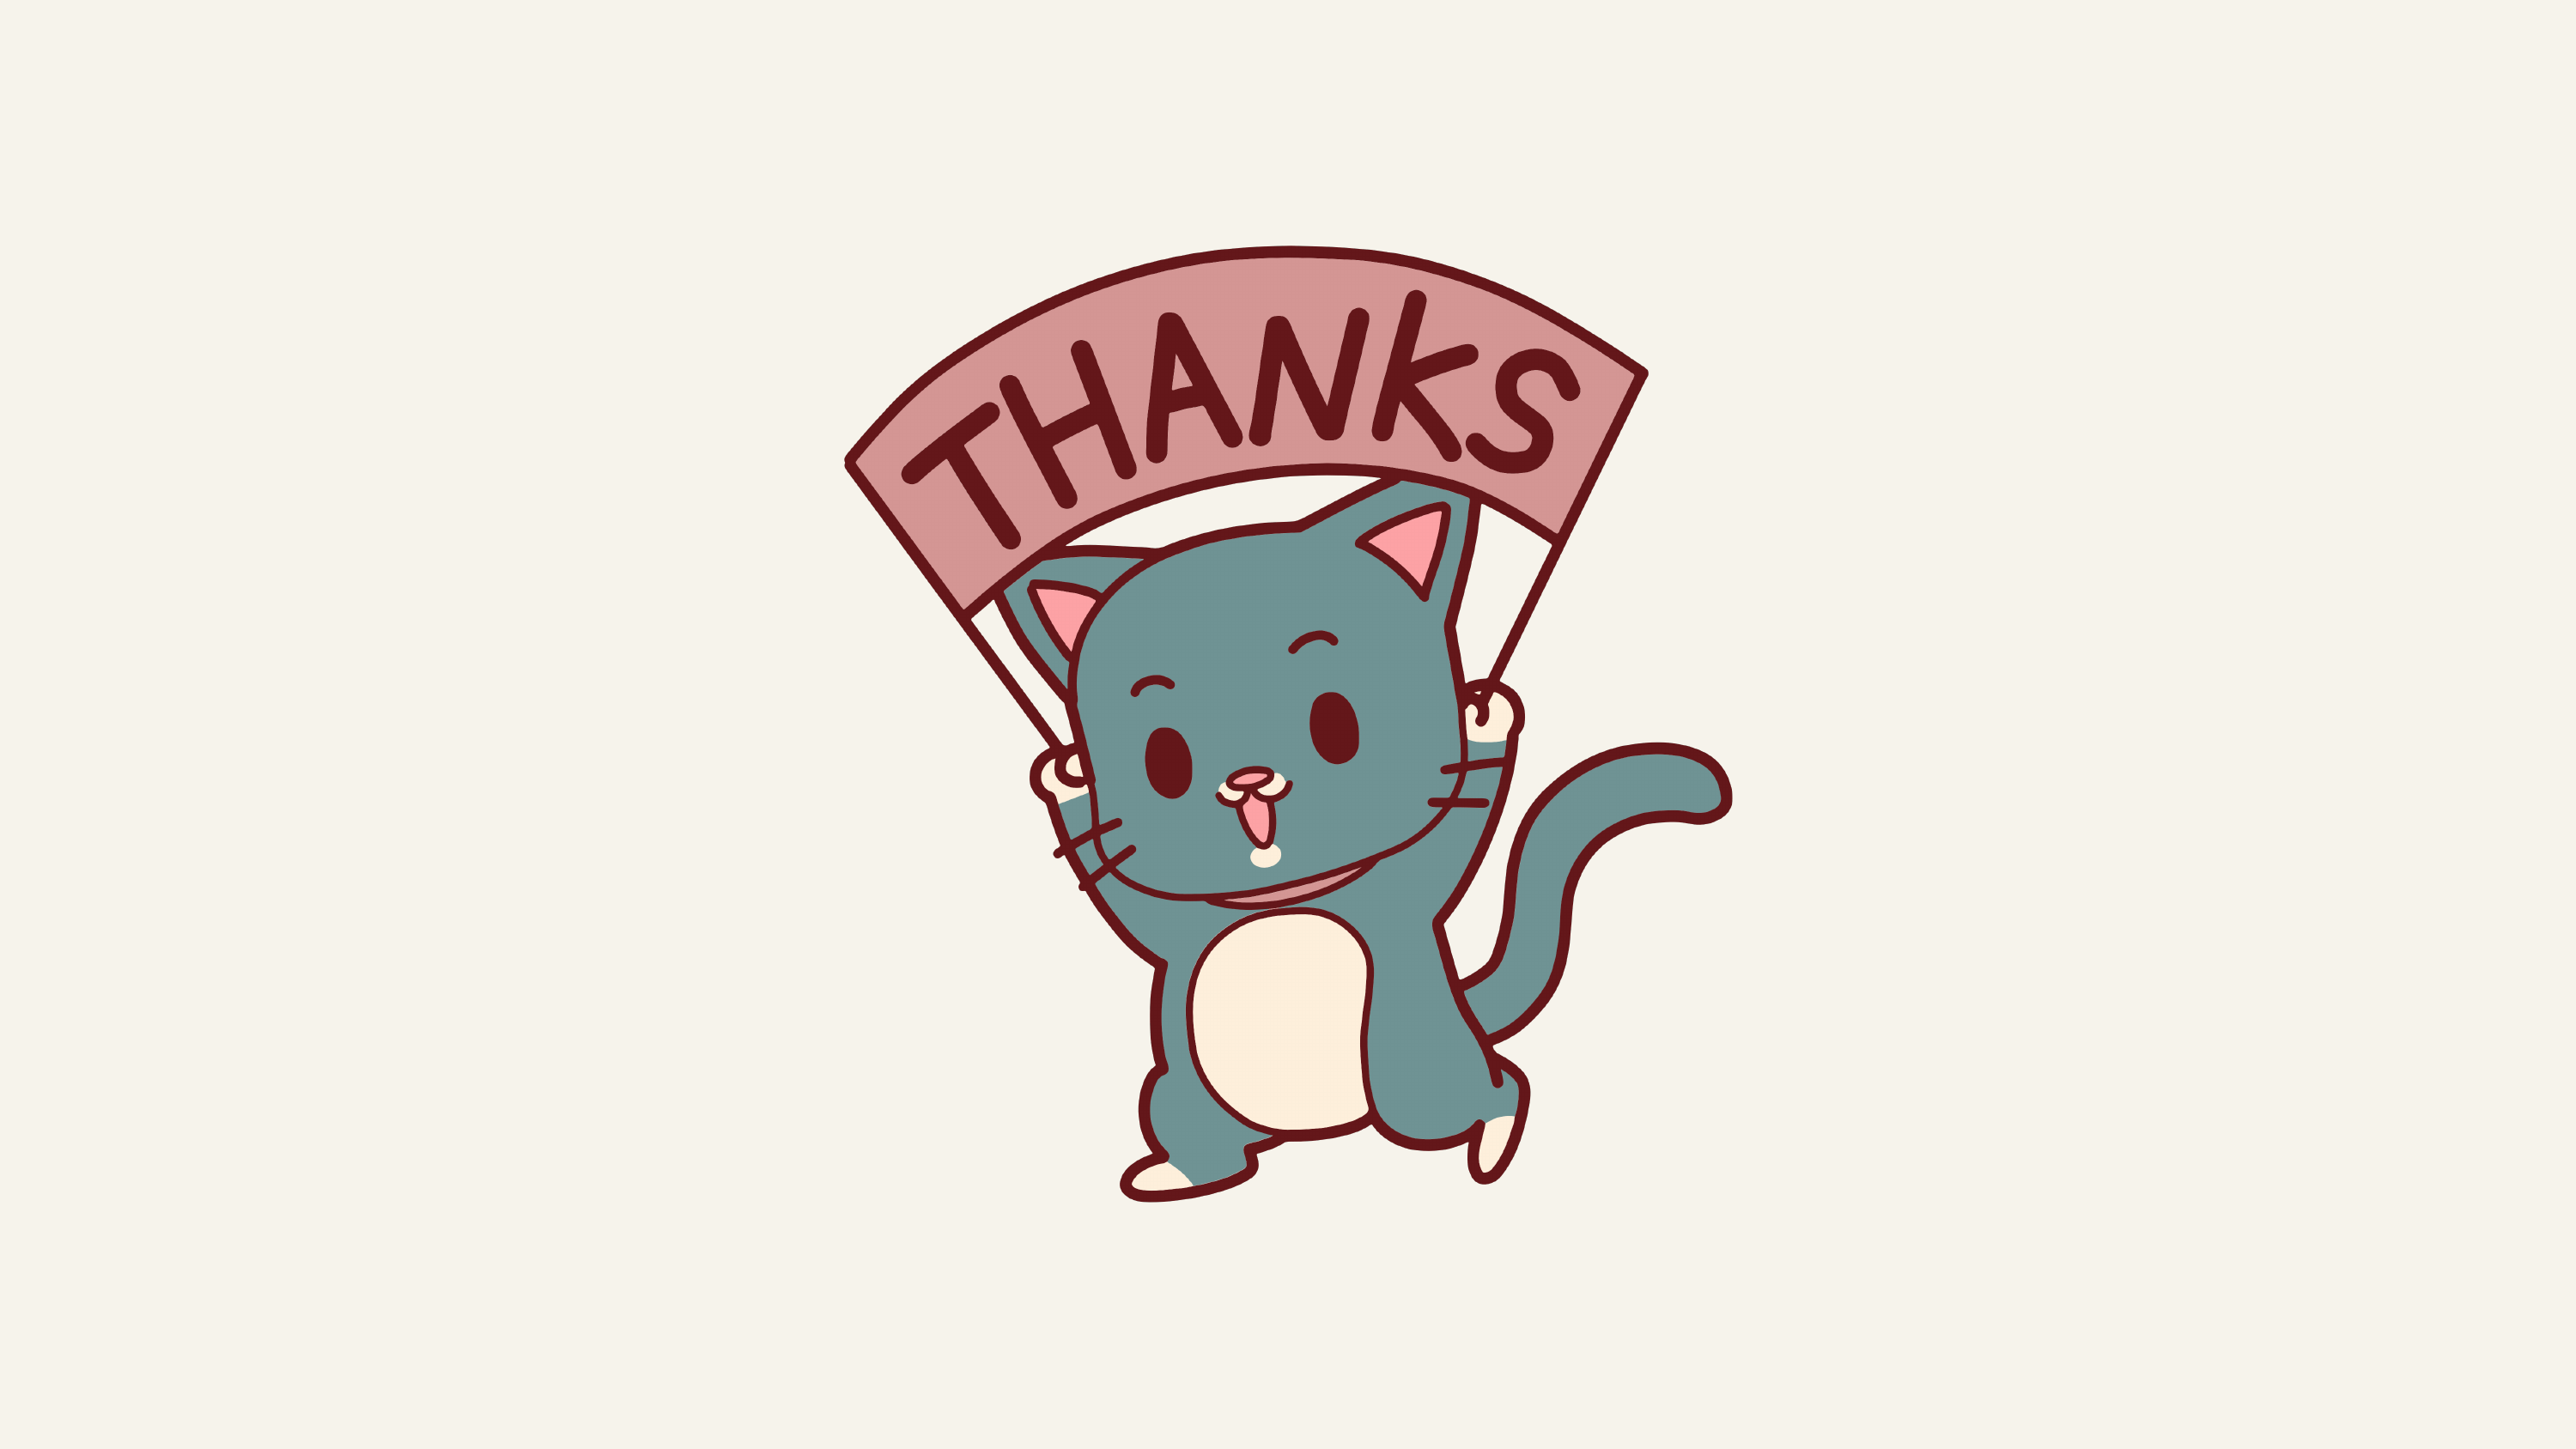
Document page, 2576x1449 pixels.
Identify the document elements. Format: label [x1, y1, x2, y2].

text_box [843, 246, 1733, 1203]
